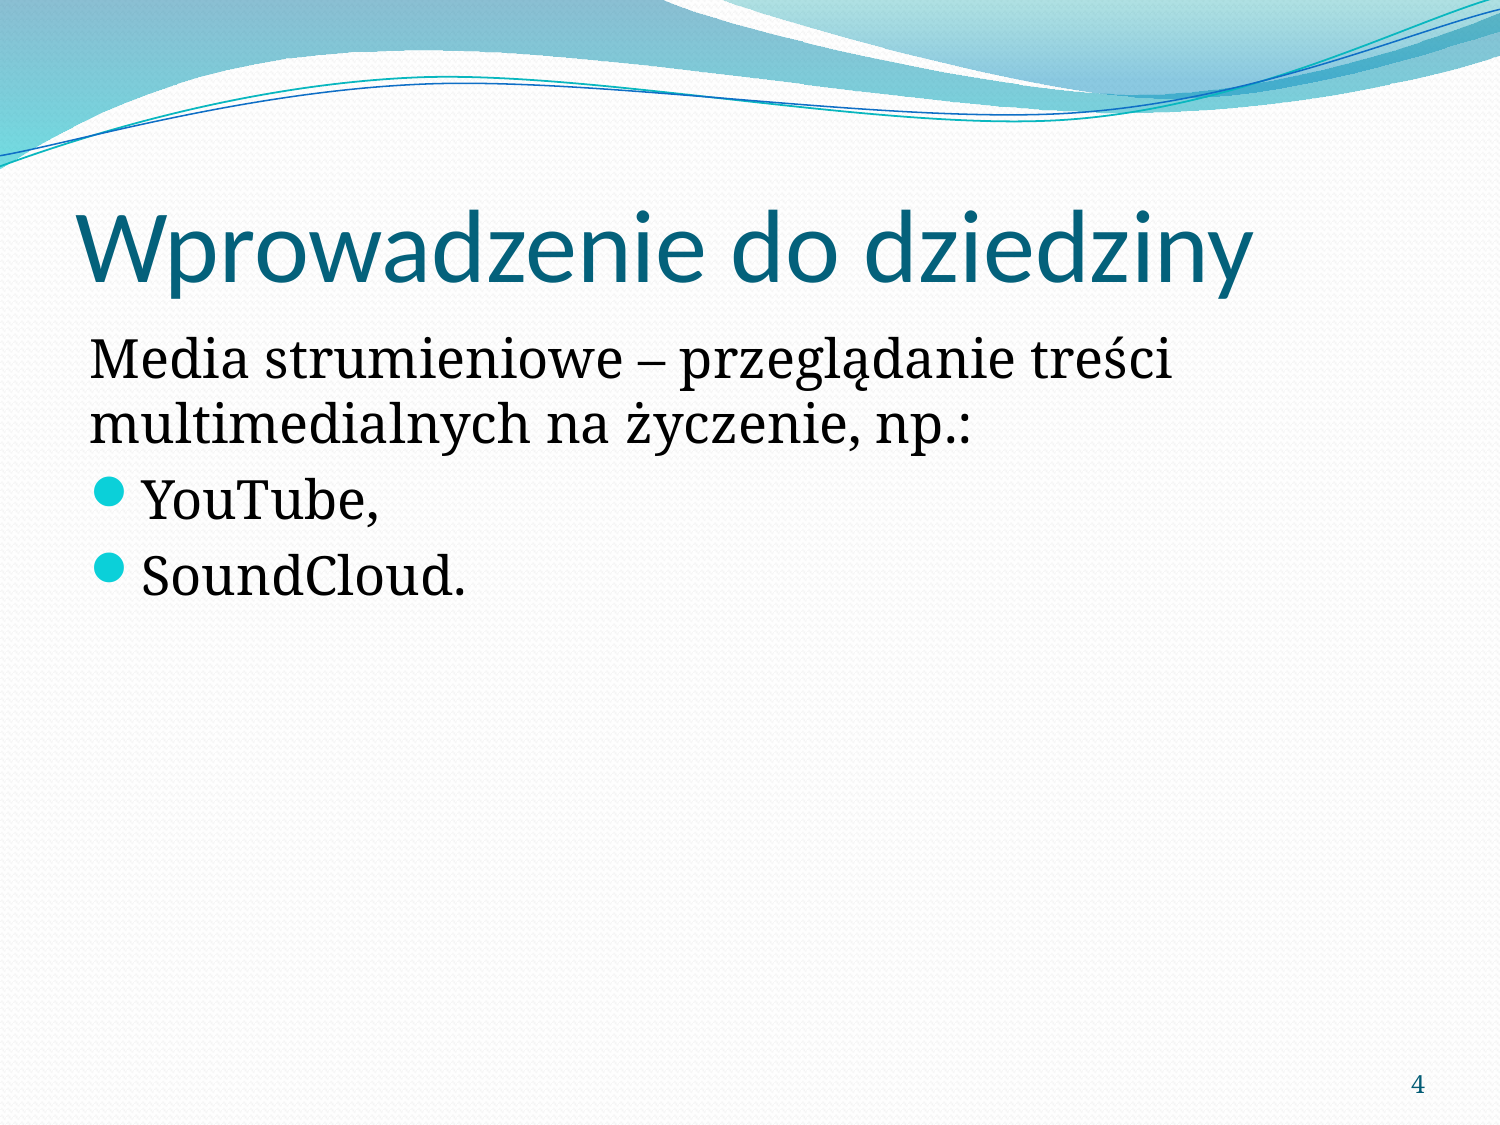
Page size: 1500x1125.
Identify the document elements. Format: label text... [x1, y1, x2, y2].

title Wprowadzenie do dziedziny [75, 115, 1425, 303]
slide_number 4 [1299, 1042, 1425, 1103]
list Media strumieniowe – przeglądanie treści multimedialnych na życzenie, np.: YouTube, SoundCloud. [75, 317, 1425, 1038]
